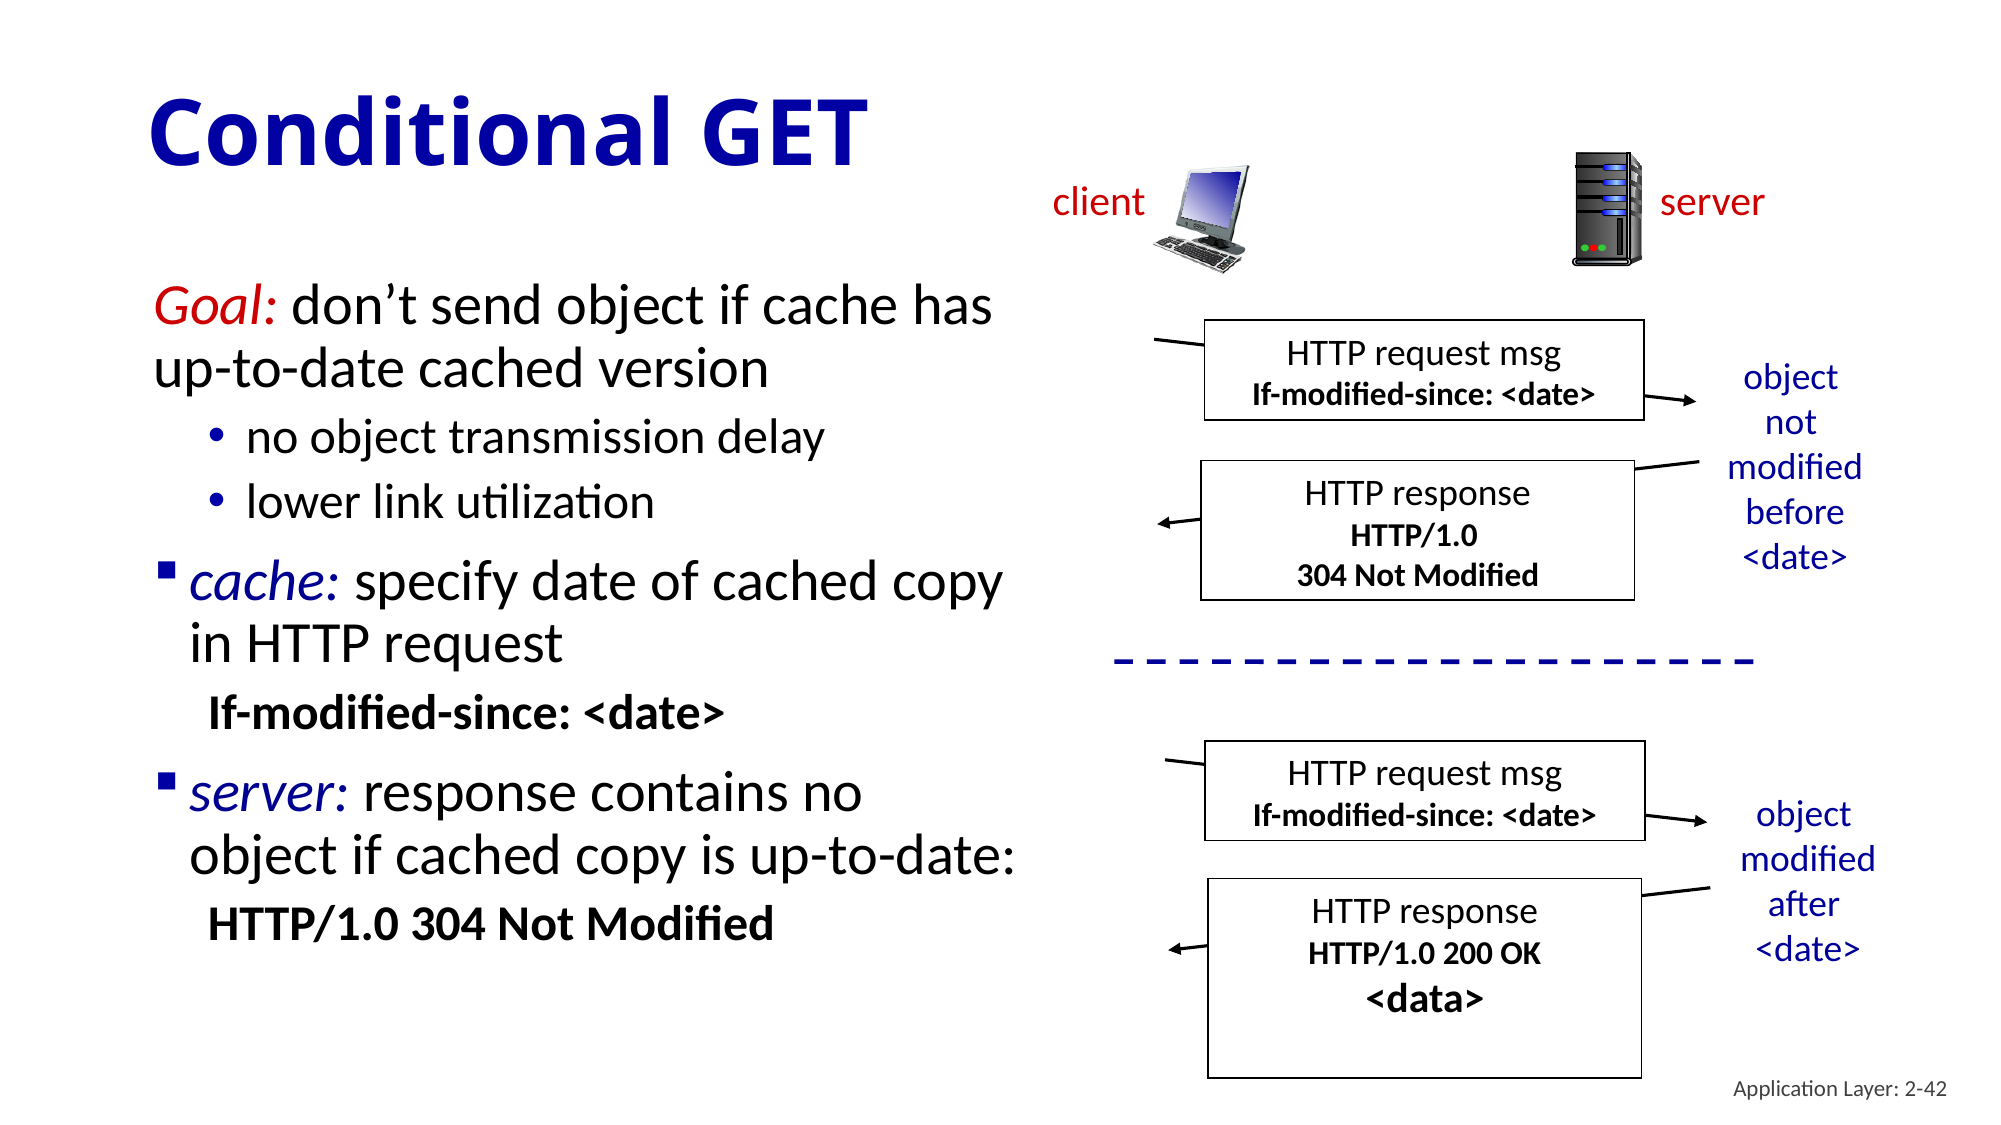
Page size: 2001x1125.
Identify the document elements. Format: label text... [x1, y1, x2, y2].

text_box [1157, 516, 1200, 529]
text_box object modified after <date> [1725, 781, 1892, 976]
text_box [1035, 152, 1782, 282]
text_box Goal: don’t send object if cache has up-to-date cached version no object transmission delay lower link utilization cache: specify date of cached copy in HTTP request If-modified-since: <date> server: response contains no object if cached copy is up-to-date: HTTP/1.0 304 Not Modified [117, 266, 1036, 1109]
text_box HTTP response HTTP/1.0 200 OK <data> [1208, 878, 1642, 1079]
text_box [1168, 942, 1208, 955]
text_box [1645, 394, 1697, 407]
text_box HTTP request msg If-modified-since: <date> [1205, 740, 1645, 841]
text_box [1645, 814, 1708, 828]
text_box object not modified before <date> [1712, 344, 1879, 585]
text_box HTTP request msg If-modified-since: <date> [1204, 320, 1645, 420]
title Conditional GET [131, 62, 1856, 209]
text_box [1201, 460, 1635, 603]
slide_number Application Layer: 2- [1512, 1056, 1963, 1117]
